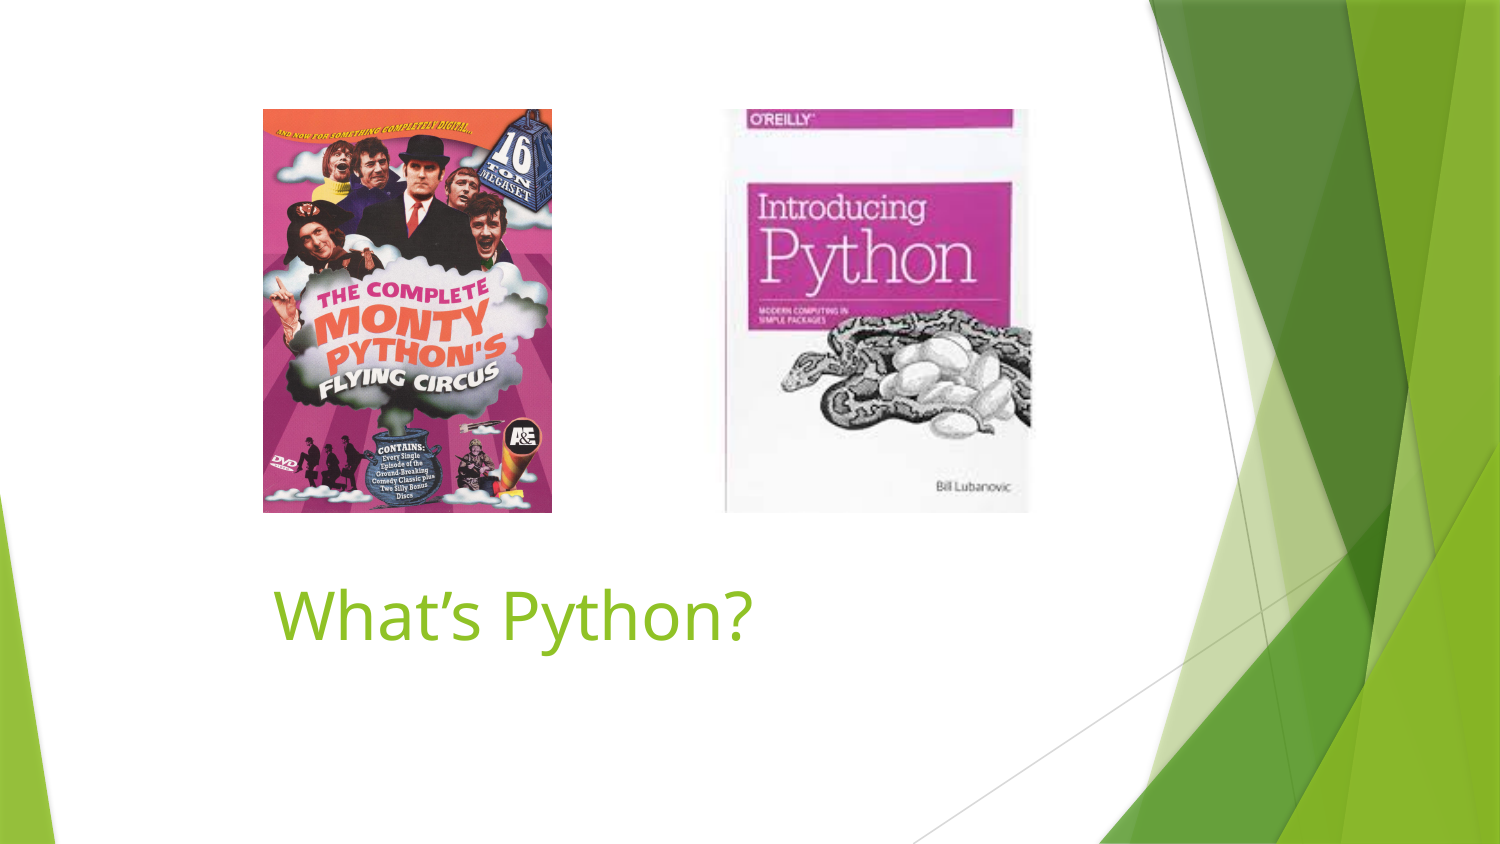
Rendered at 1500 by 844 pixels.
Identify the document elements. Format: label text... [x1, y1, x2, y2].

title What’s Python? [263, 537, 1102, 659]
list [676, 109, 1081, 514]
picture [262, 109, 552, 514]
